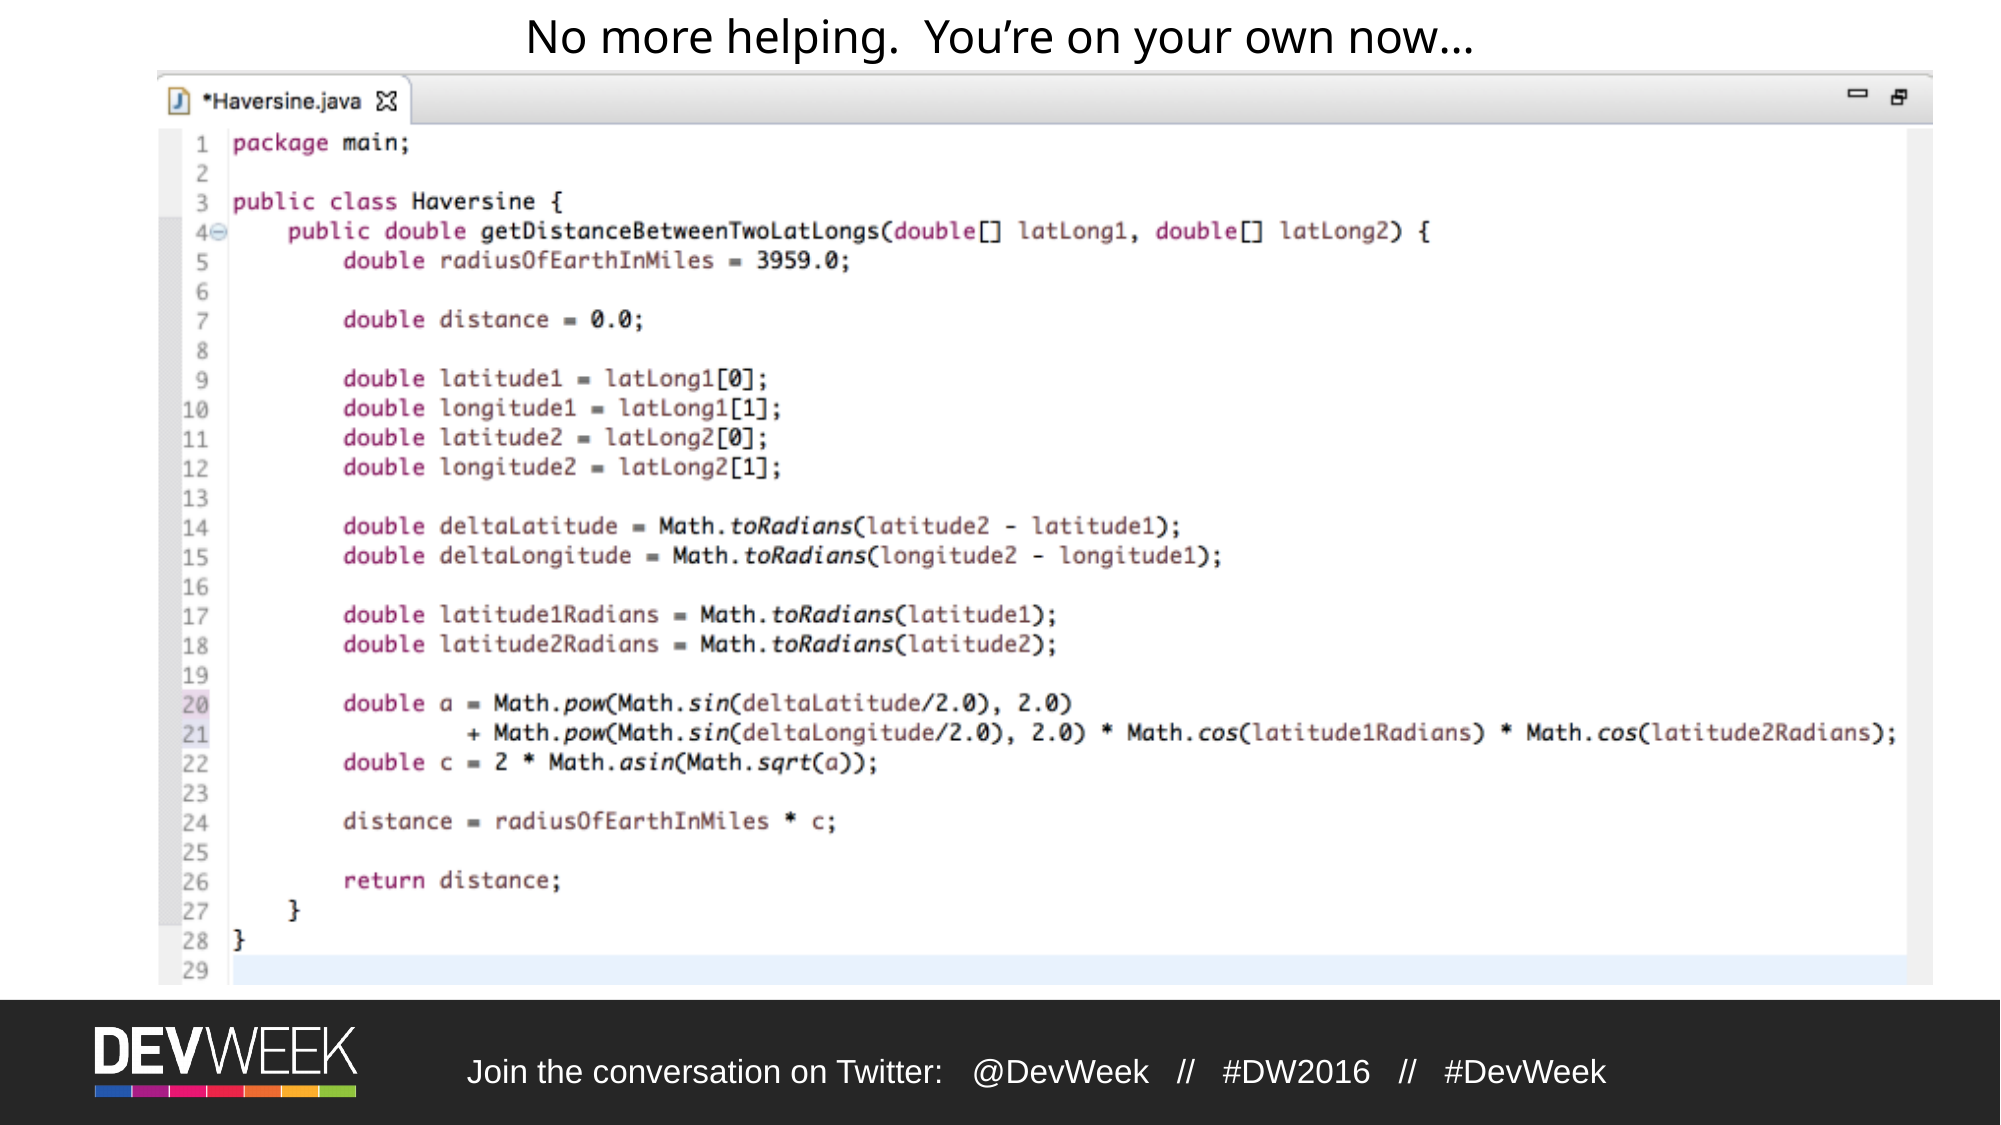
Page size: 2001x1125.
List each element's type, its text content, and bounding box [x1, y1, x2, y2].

picture [157, 70, 1933, 985]
text_box Join the conversation on Twitter: @DevWeek // #DW2016 // #DevWeek [452, 1031, 1638, 1098]
picture [87, 1021, 365, 1104]
text_box No more helping. You’re on your own now… [0, 0, 2000, 70]
text_box [0, 999, 2000, 1125]
